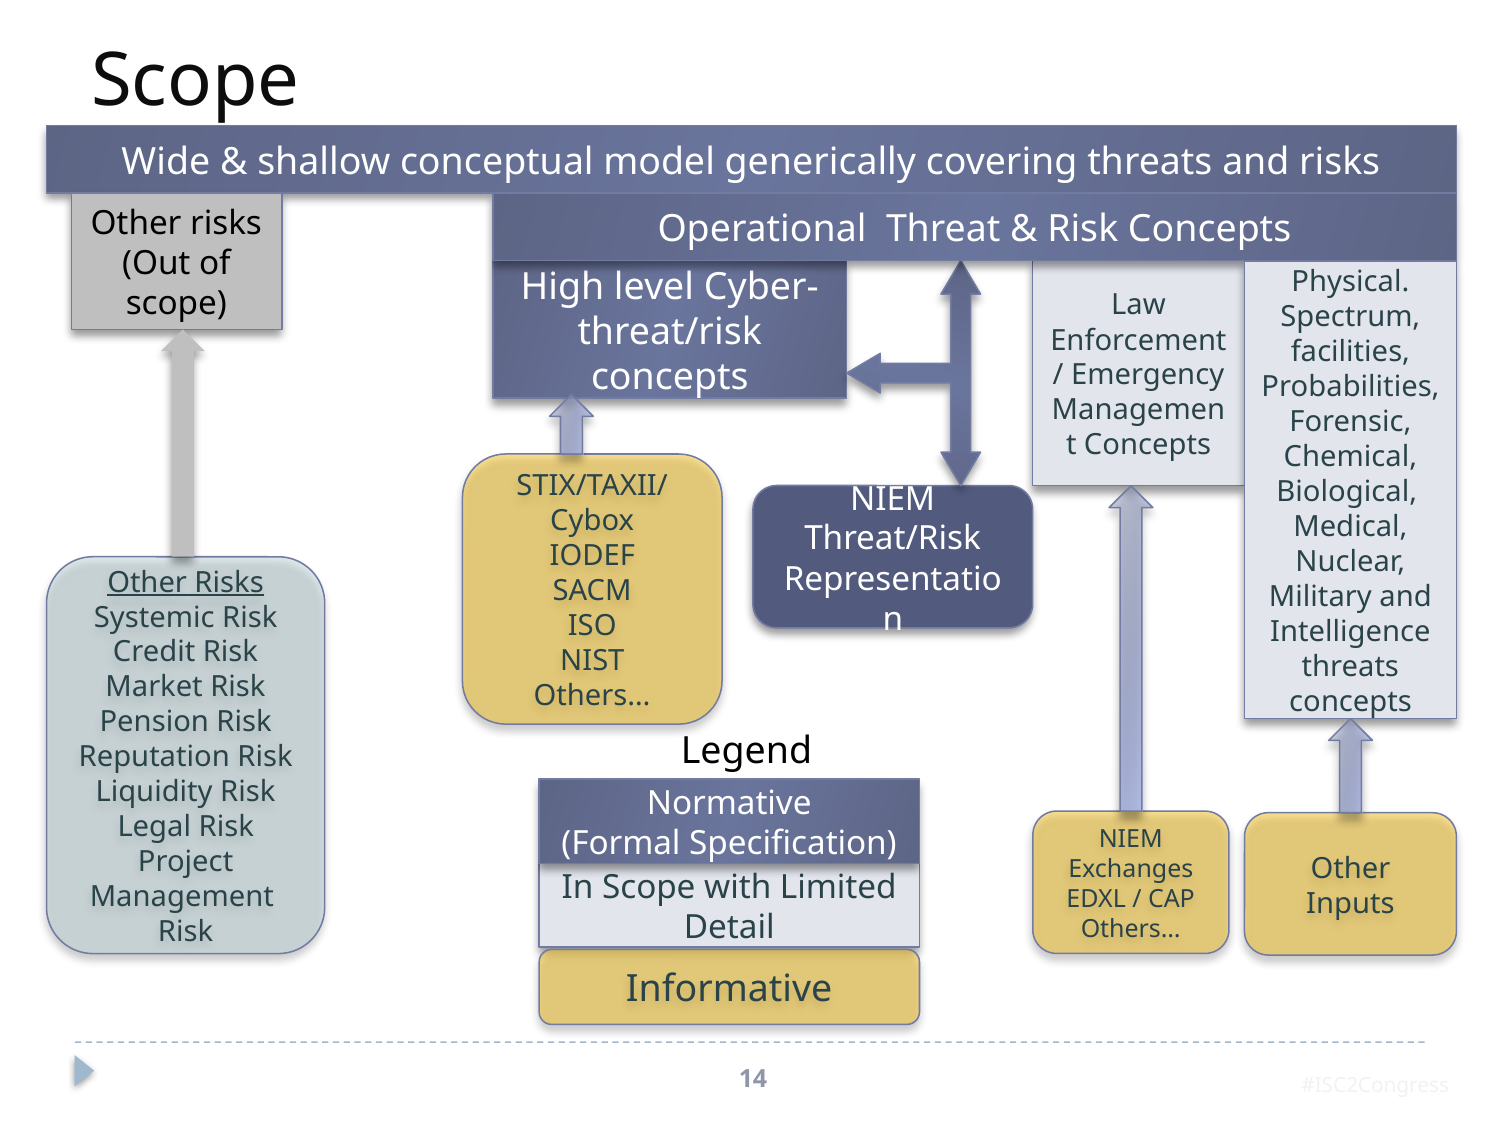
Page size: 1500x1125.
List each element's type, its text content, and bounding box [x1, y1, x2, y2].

text_box Legend [666, 718, 828, 779]
text_box Other Risks Systemic Risk Credit Risk Market Risk Pension Risk Reputation Risk Liquidity Risk Legal Risk Project Management Risk [45, 555, 326, 955]
text_box Operational Threat & Risk Concepts [492, 192, 1457, 261]
text_box NIEM Exchanges EDXL / CAP Others… [1032, 810, 1230, 955]
text_box [160, 328, 206, 558]
text_box Informative [538, 948, 921, 1026]
text_box STIX/TAXII/Cybox IODEF SACM ISO NIST Others… [461, 453, 723, 725]
text_box Law Enforcement / Emergency Management Concepts [1032, 273, 1238, 486]
text_box In Scope with Limited Detail [538, 874, 920, 948]
text_box Other Inputs [1243, 811, 1458, 956]
text_box Other risks (Out of scope) [71, 192, 283, 330]
text_box [846, 273, 982, 487]
text_box High level Cyber-threat/risk concepts [492, 272, 847, 399]
text_box [548, 393, 594, 455]
title Scope [76, 23, 1392, 129]
text_box Normative (Formal Specification) [538, 778, 920, 864]
text_box [1328, 718, 1374, 814]
text_box Wide & shallow conceptual model generically covering threats and risks [46, 125, 1457, 194]
text_box NIEM Threat/Risk Representation [752, 484, 1034, 629]
text_box [1108, 485, 1154, 812]
text_box Physical. Spectrum, facilities, Probabilities, Forensic, Chemical, Biological, Medical, Nuclear, Military and Intelligence threats concepts [1244, 261, 1457, 719]
